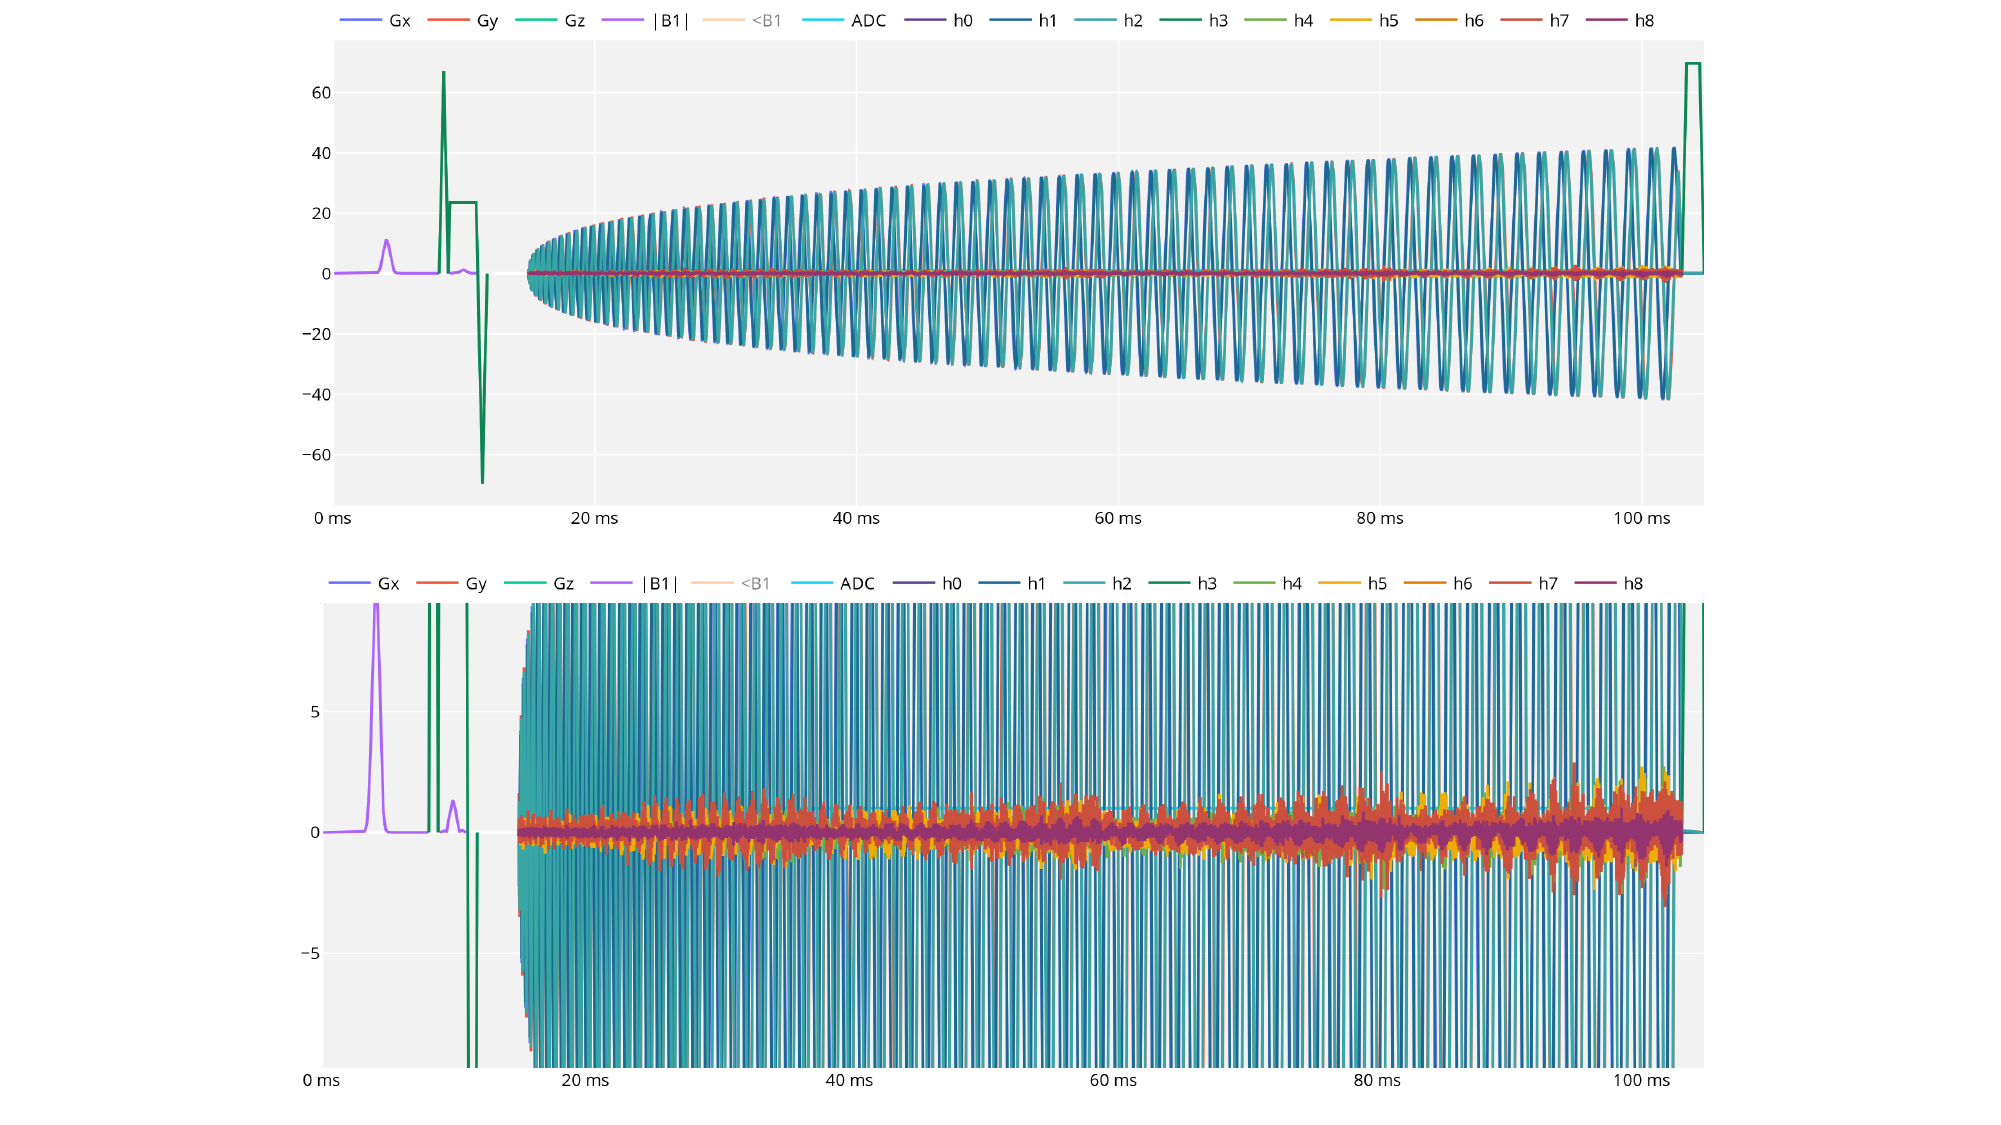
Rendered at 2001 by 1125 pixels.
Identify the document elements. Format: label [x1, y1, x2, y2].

picture [296, 0, 1704, 1125]
